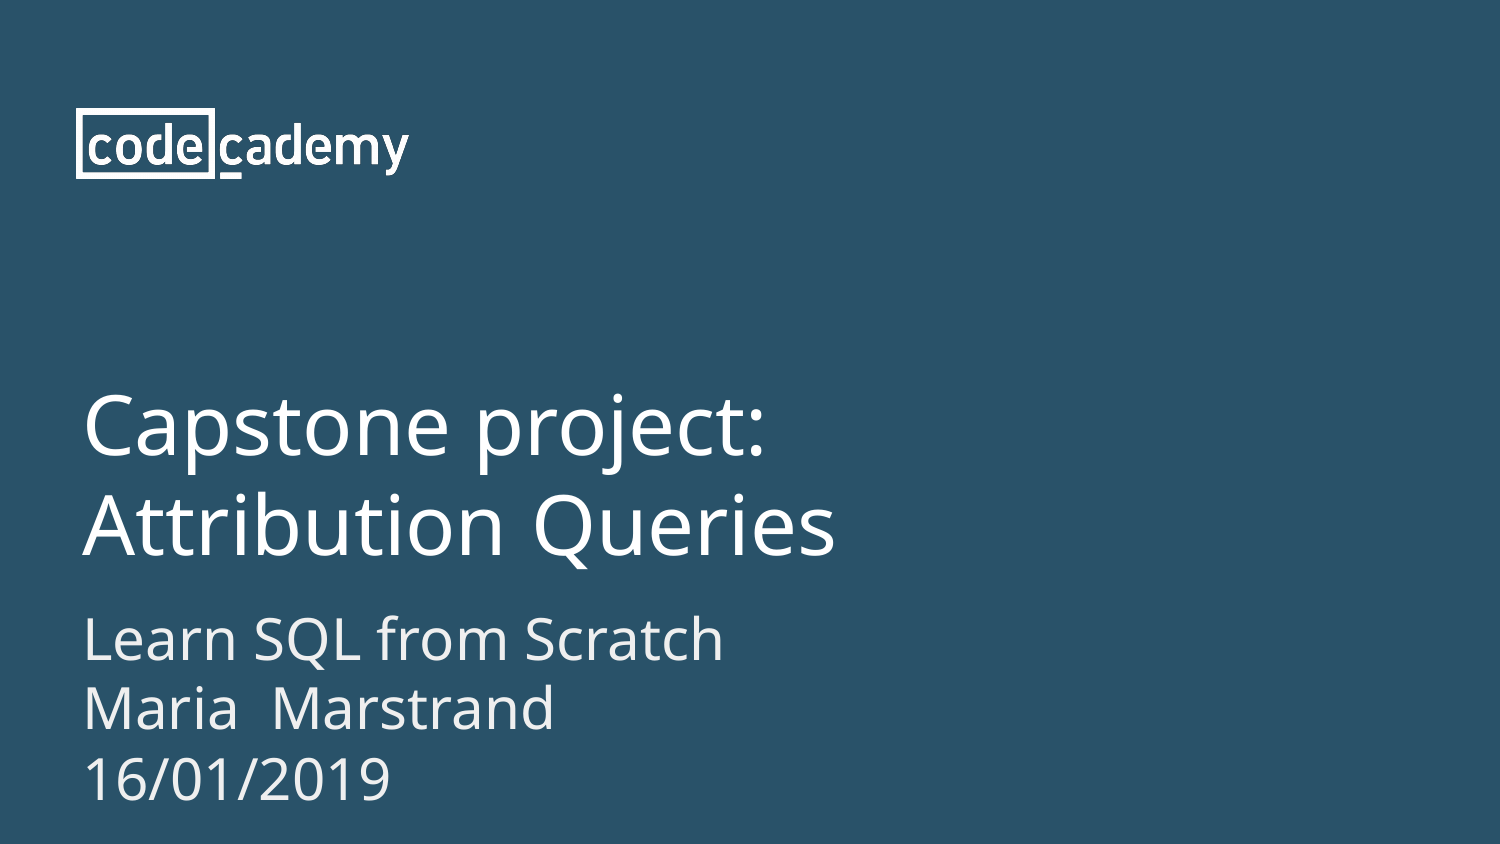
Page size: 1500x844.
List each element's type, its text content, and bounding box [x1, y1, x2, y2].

text_box Capstone project: Attribution Queries Learn SQL from Scratch Maria Marstrand 16/01/2019 [76, 448, 1424, 736]
picture [76, 108, 409, 179]
